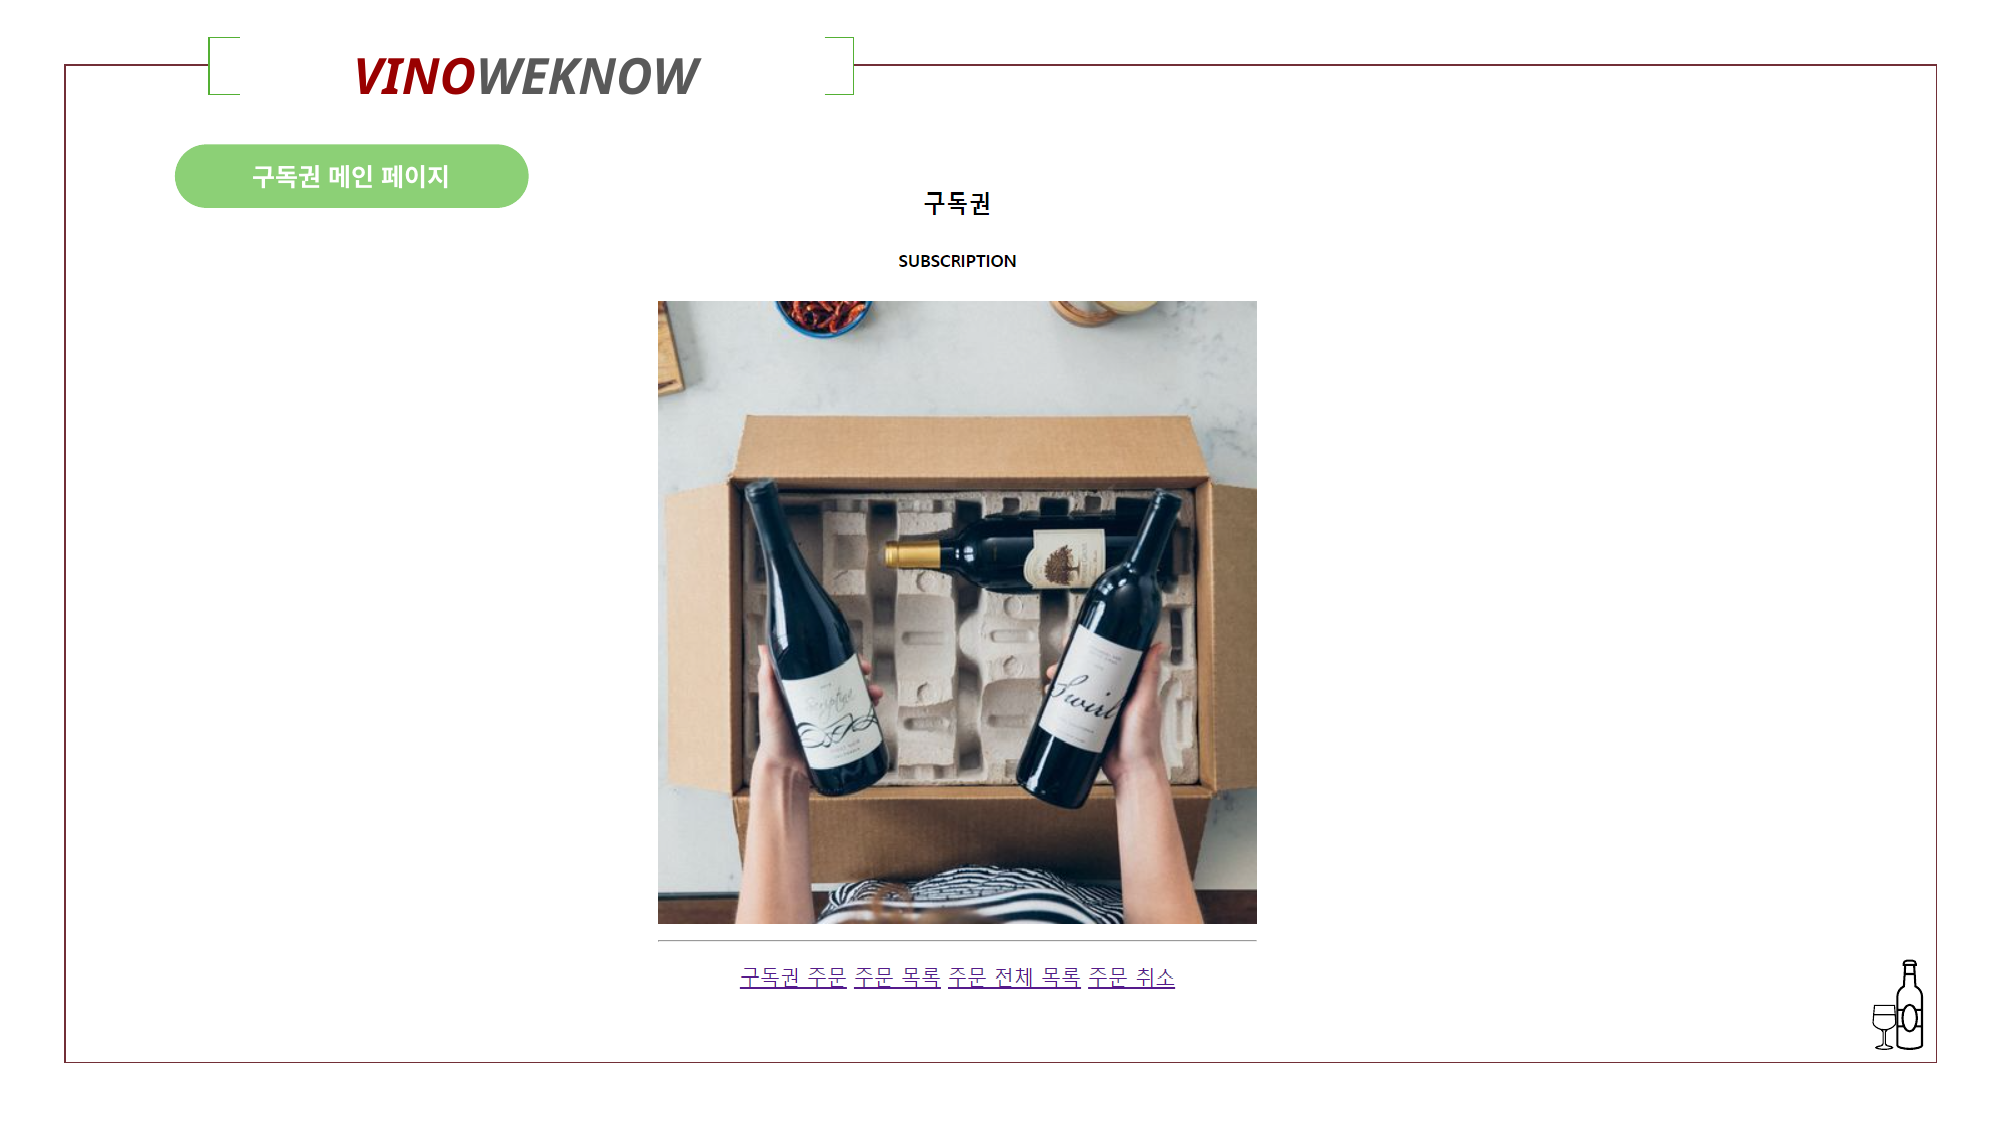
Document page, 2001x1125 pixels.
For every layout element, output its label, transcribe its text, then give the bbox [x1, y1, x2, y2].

picture [643, 167, 1276, 1004]
table_header [848, 38, 853, 94]
text_box [64, 64, 1937, 1064]
text_box 구독권 메인 페이지 [173, 143, 530, 209]
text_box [1872, 959, 1923, 1050]
table_header [210, 38, 215, 94]
text_box VINOWEKNOW [215, 7, 848, 112]
